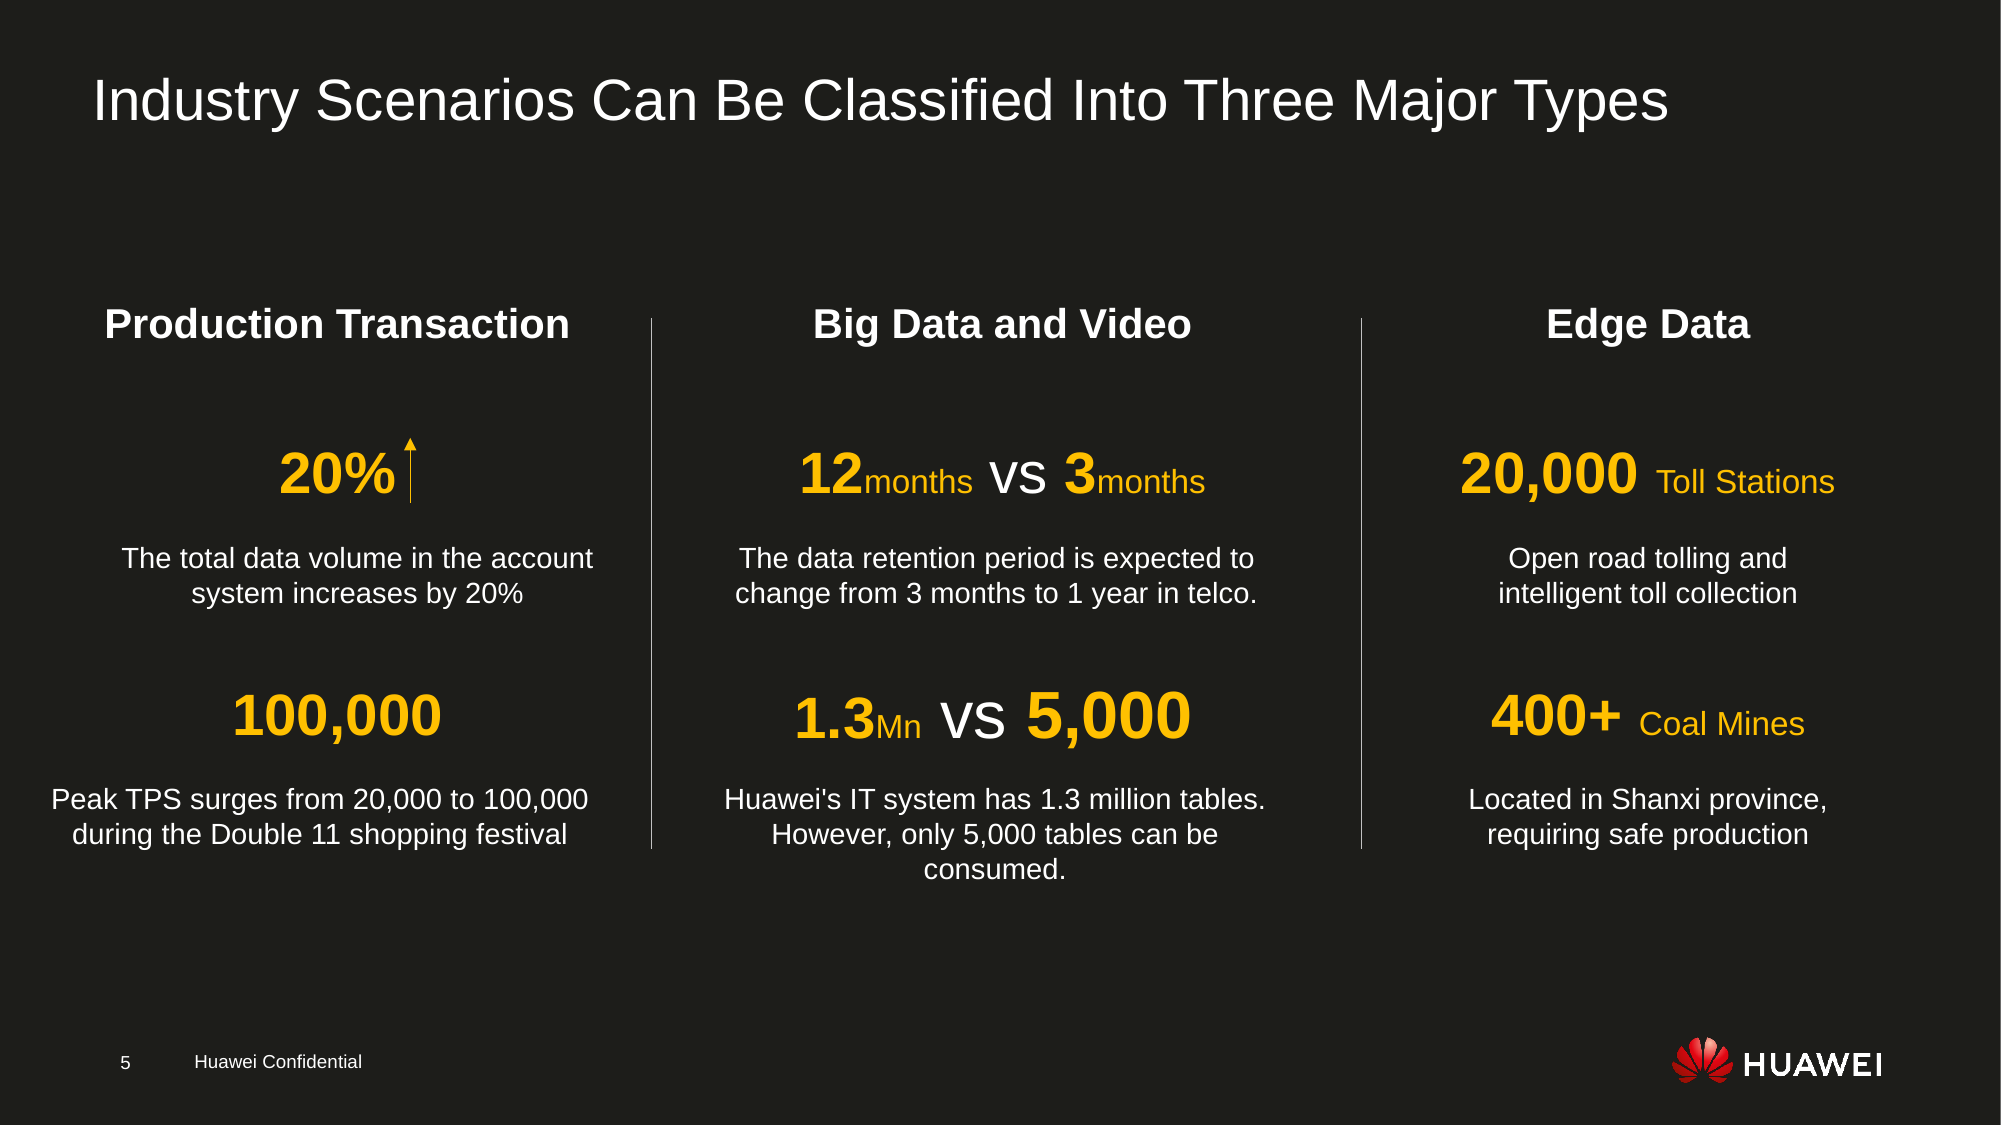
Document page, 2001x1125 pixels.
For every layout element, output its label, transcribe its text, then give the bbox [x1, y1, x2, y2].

text_box 12months vs 3months [721, 427, 1284, 513]
text_box Edge Data [1367, 265, 1930, 379]
text_box Located in Shanxi province, requiring safe production [1412, 772, 1884, 858]
text_box Big Data and Video [721, 265, 1284, 379]
text_box Production Transaction [56, 265, 619, 379]
text_box 100,000 [142, 669, 534, 755]
text_box 400+ Coal Mines [1397, 669, 1900, 755]
text_box The total data volume in the account system increases by 20% [62, 532, 651, 617]
text_box 1.3Mn vs 5,000 [779, 664, 1226, 760]
text_box The data retention period is expected to change from 3 months to 1 year in telco. [685, 532, 1309, 617]
text_box Industry Scenarios Can Be Classified Into Three Major Types [77, 54, 1987, 140]
picture [1672, 1037, 1881, 1083]
text_box Open road tolling and intelligent toll collection [1450, 532, 1847, 617]
text_box 20,000 Toll Stations [1403, 427, 1894, 513]
text_box Huawei's IT system has 1.3 million tables. However, only 5,000 tables can be consumed. [682, 772, 1309, 893]
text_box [243, 427, 432, 514]
text_box Peak TPS surges from 20,000 to 100,000 during the Double 11 shopping festival [10, 772, 630, 858]
